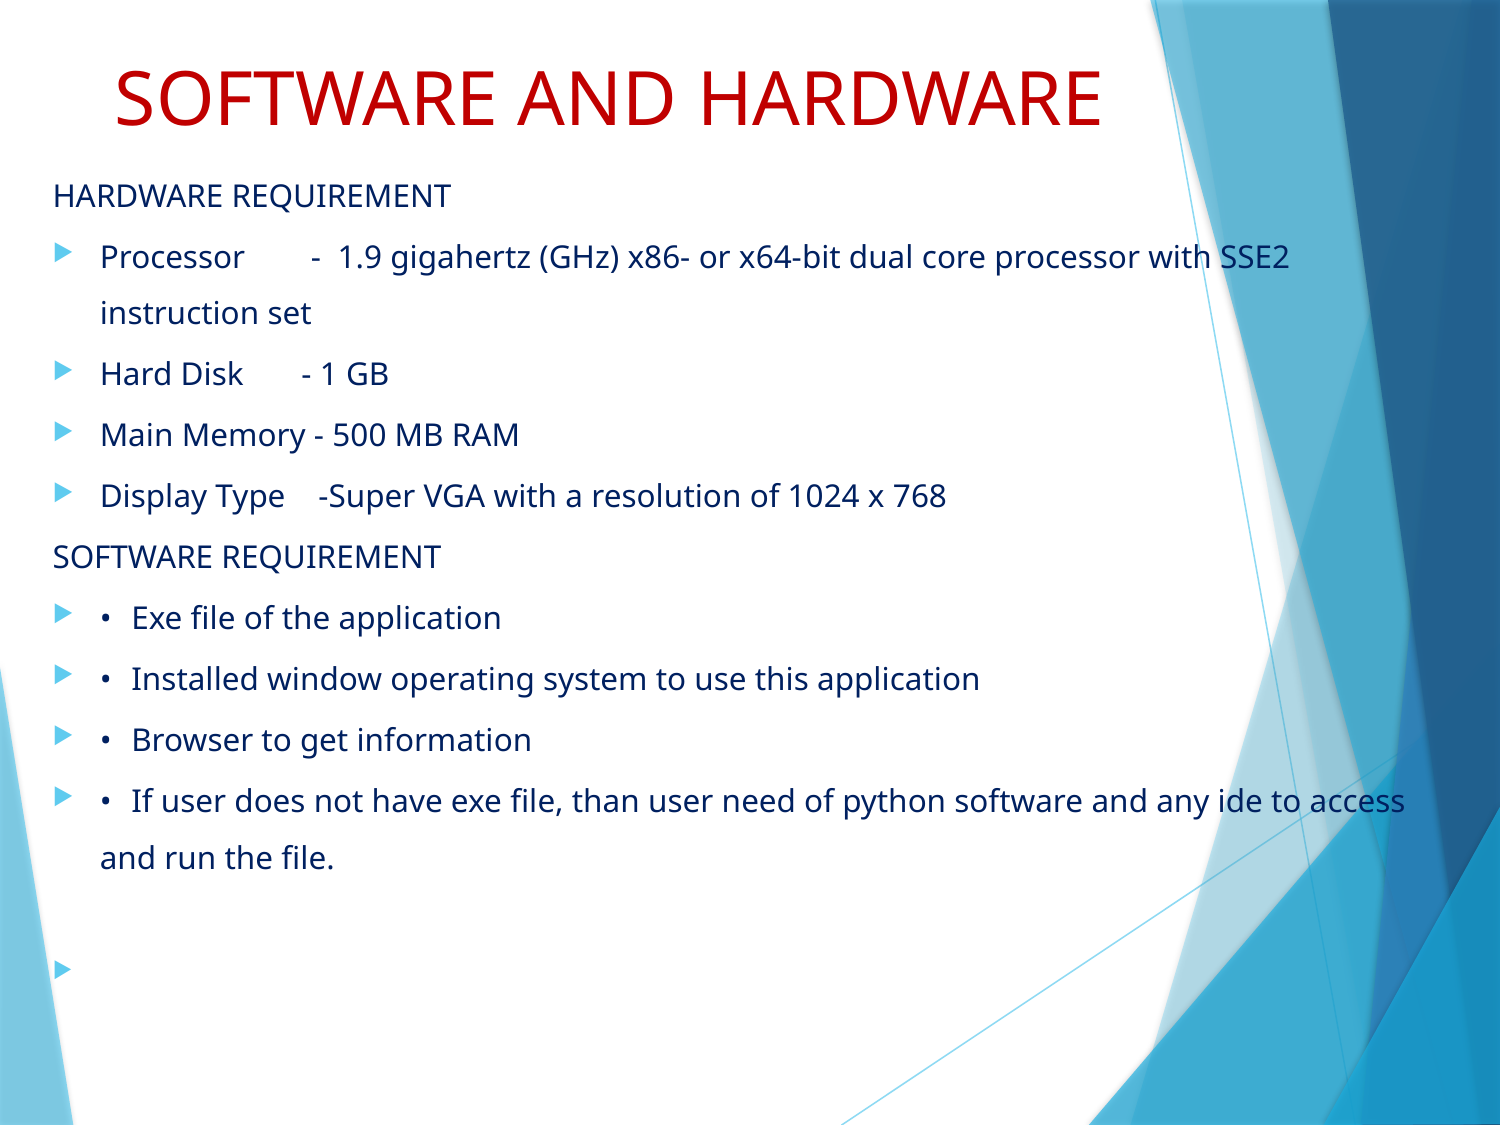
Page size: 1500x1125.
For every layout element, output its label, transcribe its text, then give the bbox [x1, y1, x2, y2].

list HARDWARE REQUIREMENT Processor - 1.9 gigahertz (GHz) x86- or x64-bit dual core processor with SSE2 instruction set Hard Disk - 1 GB Main Memory - 500 MB RAM Display Type -Super VGA with a resolution of 1024 x 768 SOFTWARE REQUIREMENT • Exe file of the application • Installed window operating system to use this application • Browser to get information • If user does not have exe file, than user need of python software and any ide to access and run the file. [37, 149, 1422, 1063]
title SOFTWARE AND HARDWARE [99, 42, 1142, 149]
